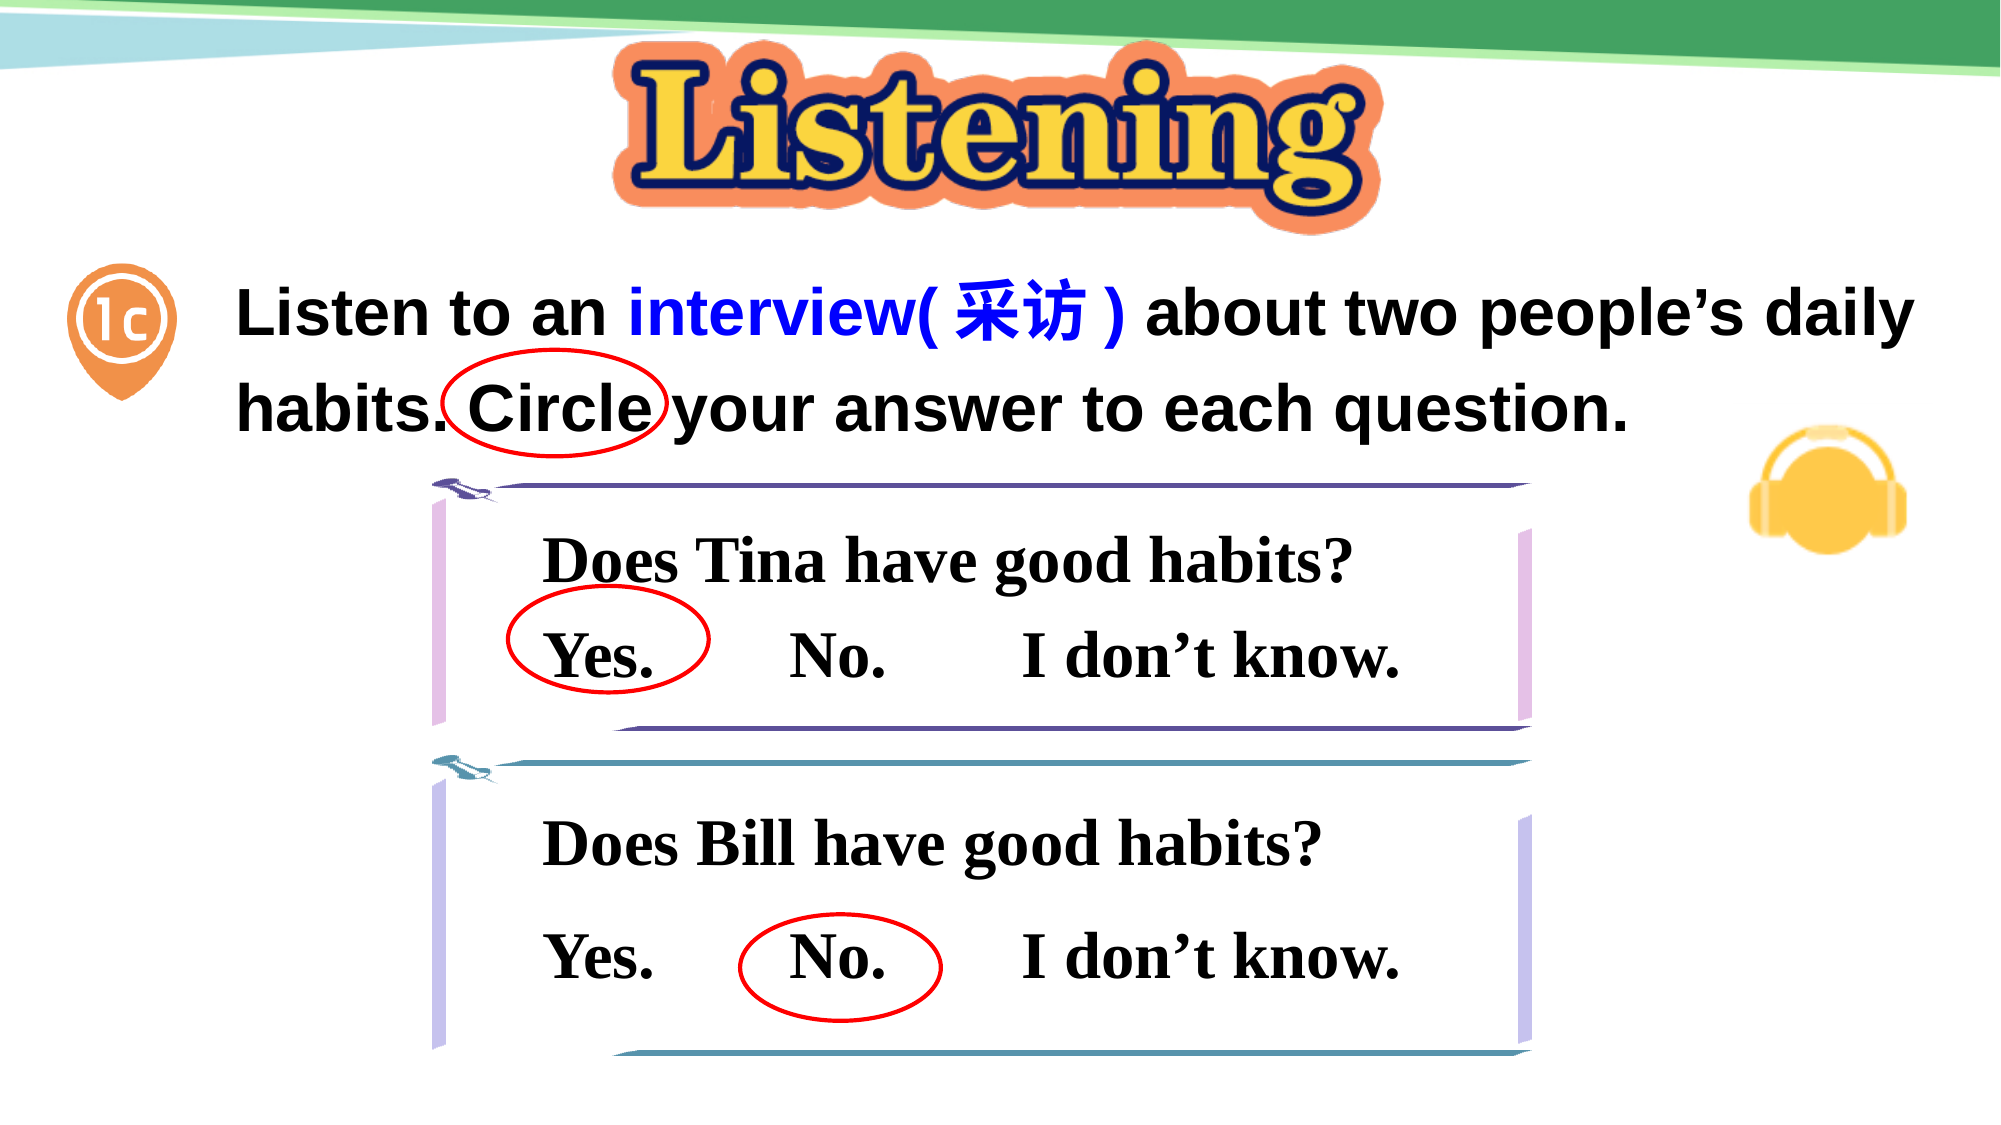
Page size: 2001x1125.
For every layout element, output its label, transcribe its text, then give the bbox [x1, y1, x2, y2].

text_box Listen to an interview(采访) about two people’s daily habits. Circle your answer to each question. [220, 245, 1957, 453]
picture [0, 0, 2001, 1125]
text_box [442, 349, 667, 457]
